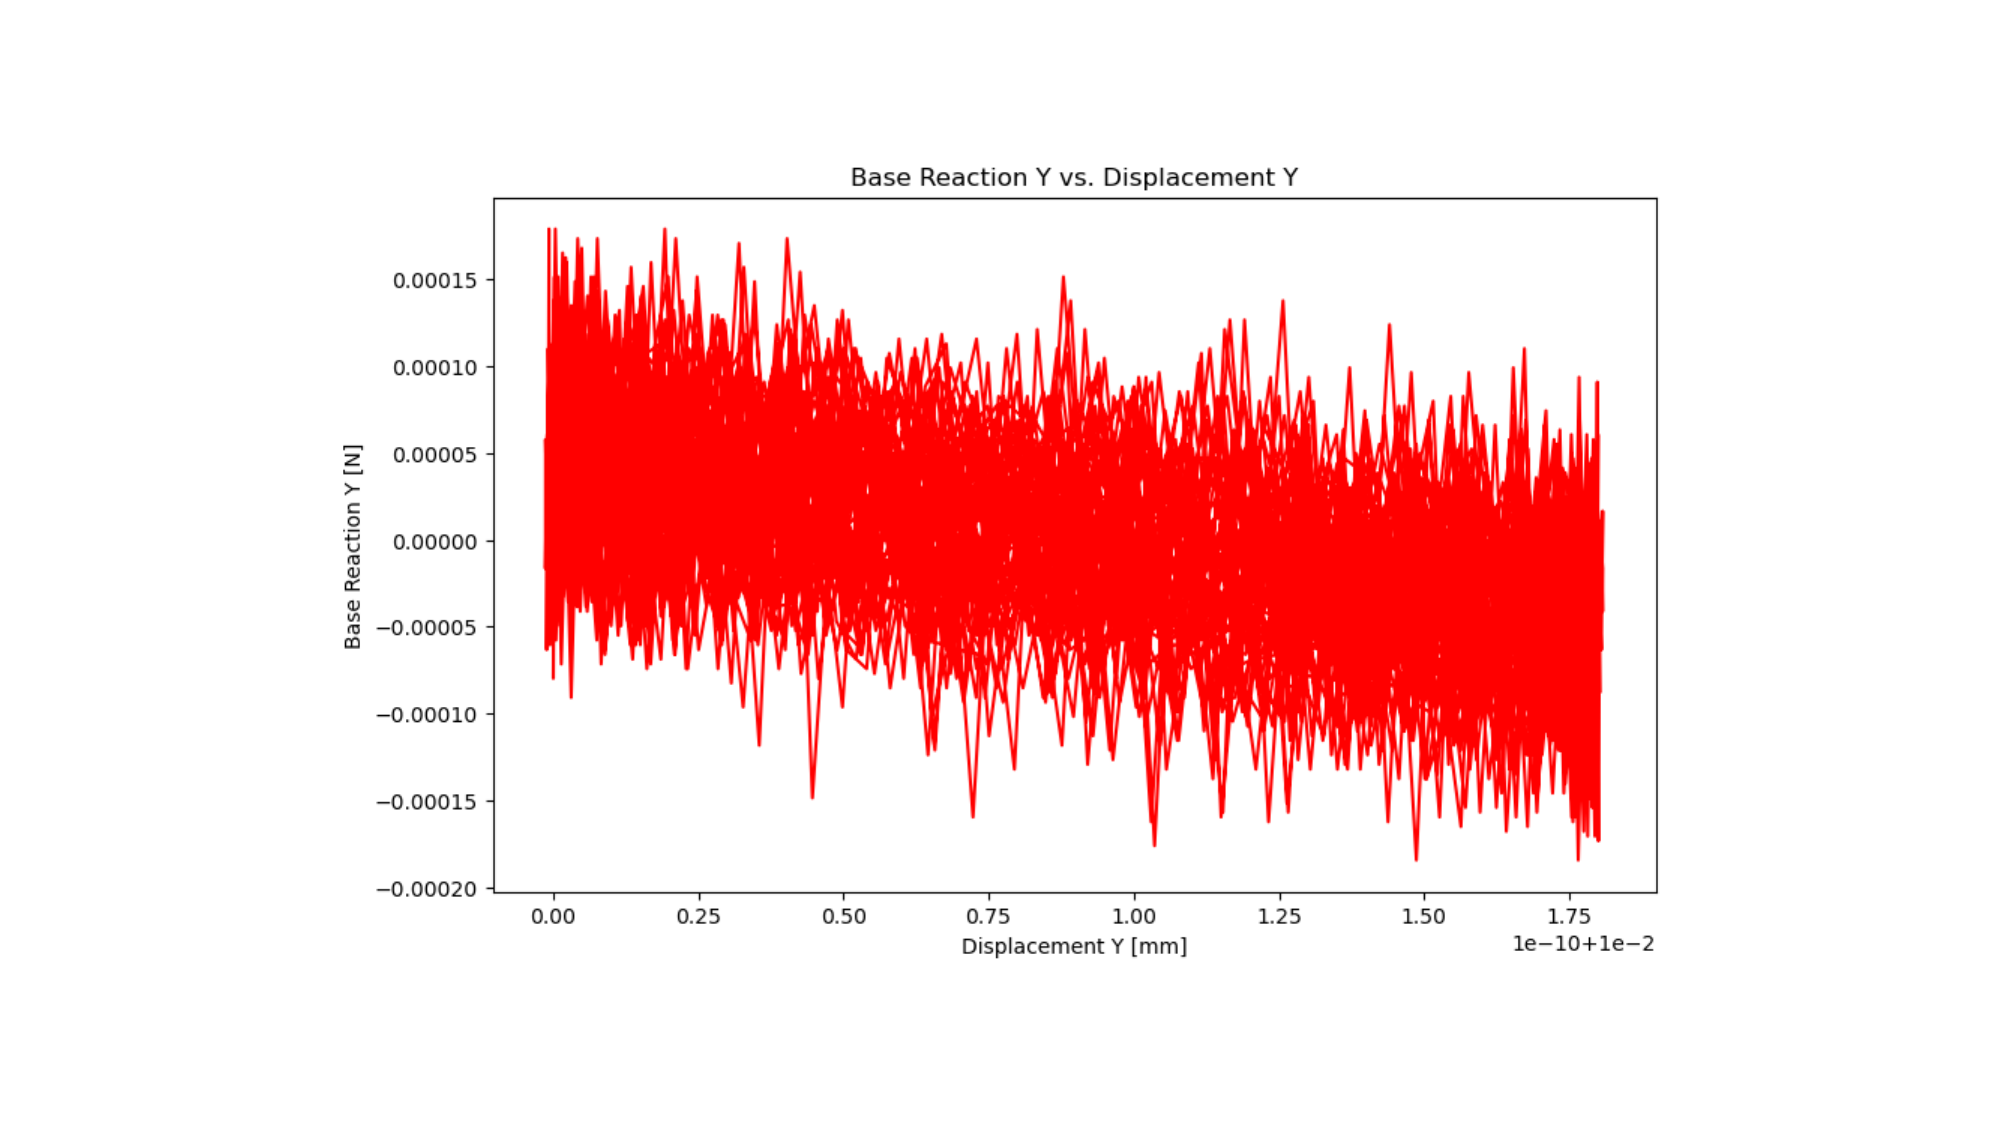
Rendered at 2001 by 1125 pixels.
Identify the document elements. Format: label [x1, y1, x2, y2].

picture [329, 153, 1671, 972]
